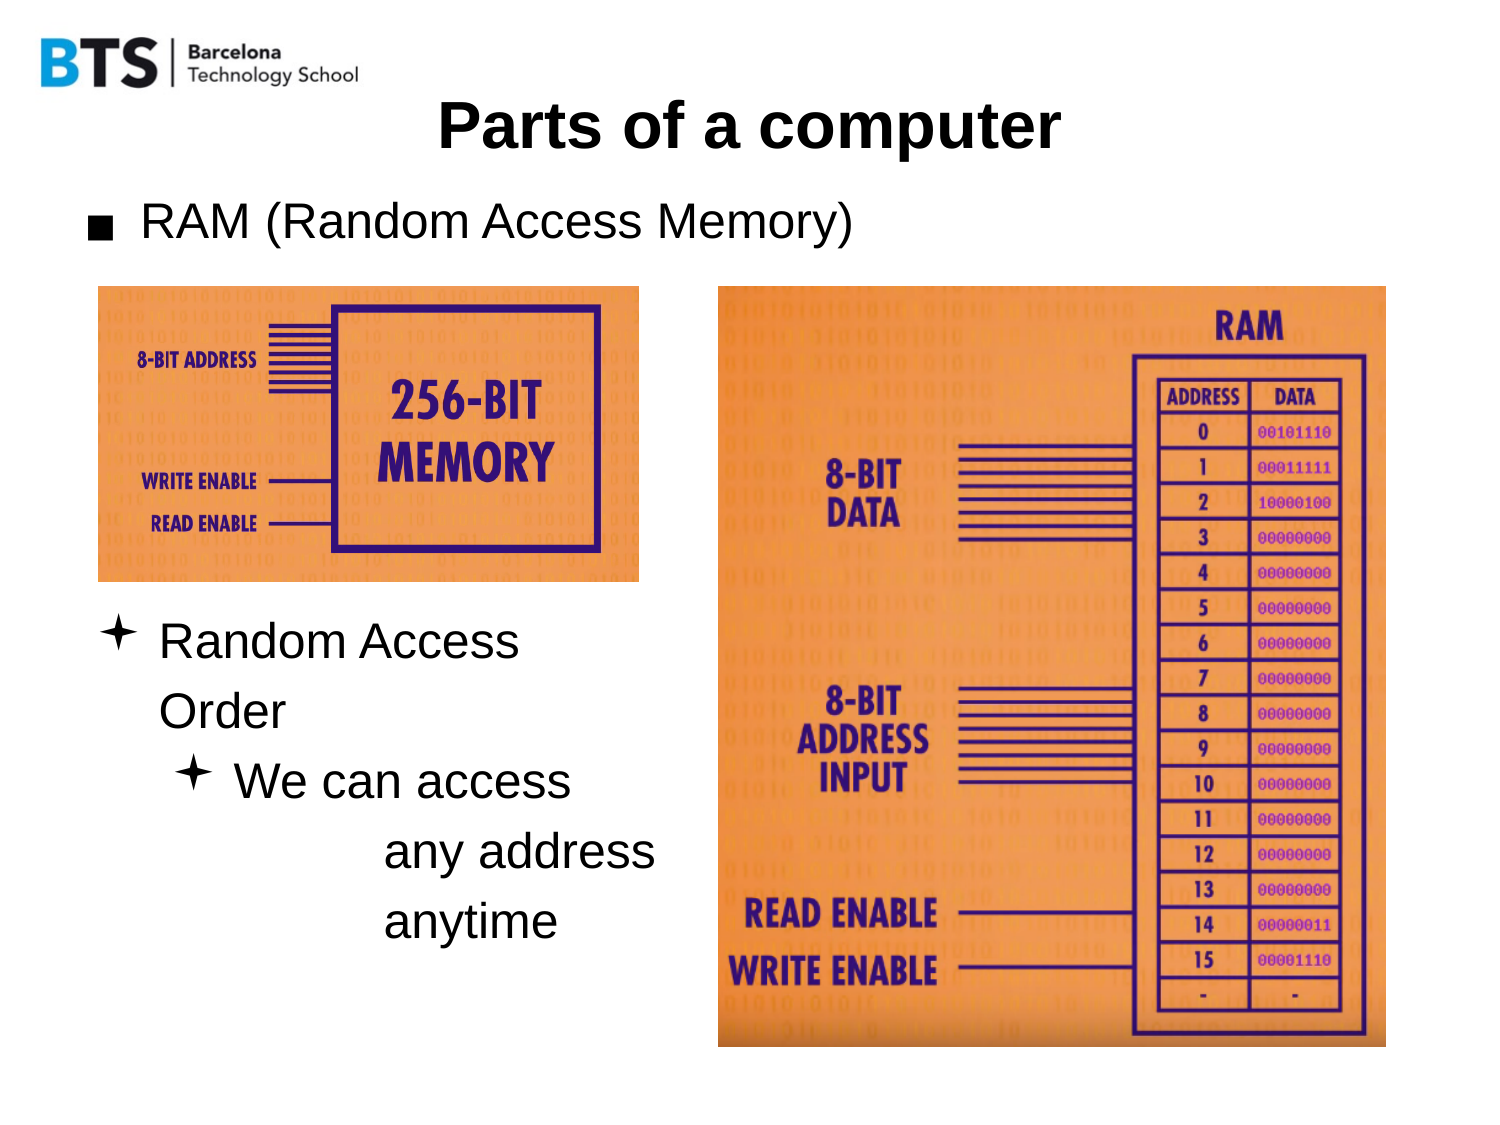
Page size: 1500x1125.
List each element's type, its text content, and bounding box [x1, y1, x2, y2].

picture [19, 22, 381, 103]
picture [52, 47, 66, 58]
title Parts of a computer [75, 28, 1425, 216]
picture [718, 285, 1386, 1047]
list RAM (Random Access Memory) Random Access Order We can access any address anytime [68, 181, 1419, 985]
picture [98, 286, 640, 582]
picture [52, 65, 67, 78]
